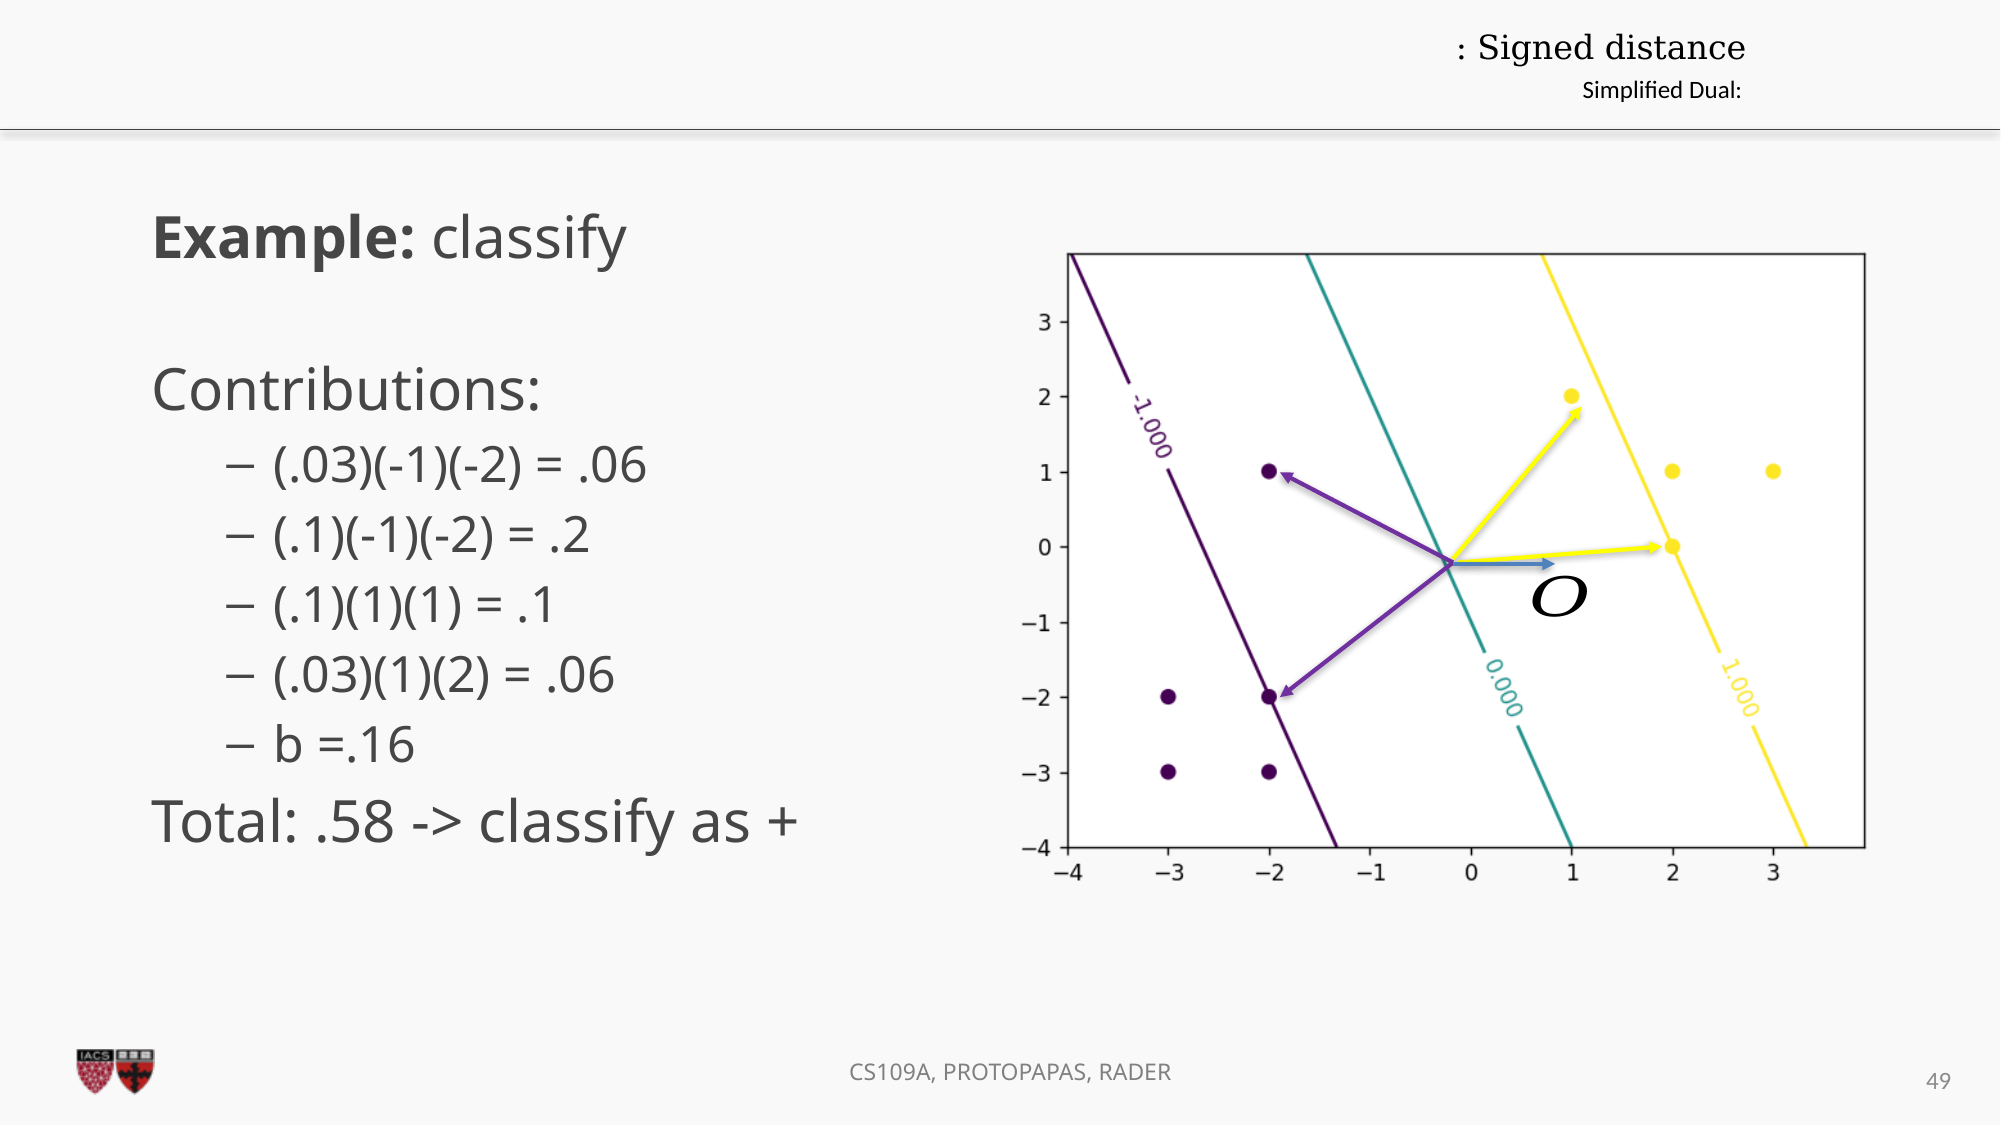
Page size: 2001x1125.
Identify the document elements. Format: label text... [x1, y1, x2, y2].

picture [75, 1049, 155, 1095]
picture [939, 161, 1967, 932]
slide_number 49 [1500, 1050, 1967, 1110]
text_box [1279, 472, 1454, 561]
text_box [1355, 18, 1976, 127]
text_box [1452, 406, 1582, 545]
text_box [1279, 562, 1454, 698]
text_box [1457, 546, 1663, 563]
